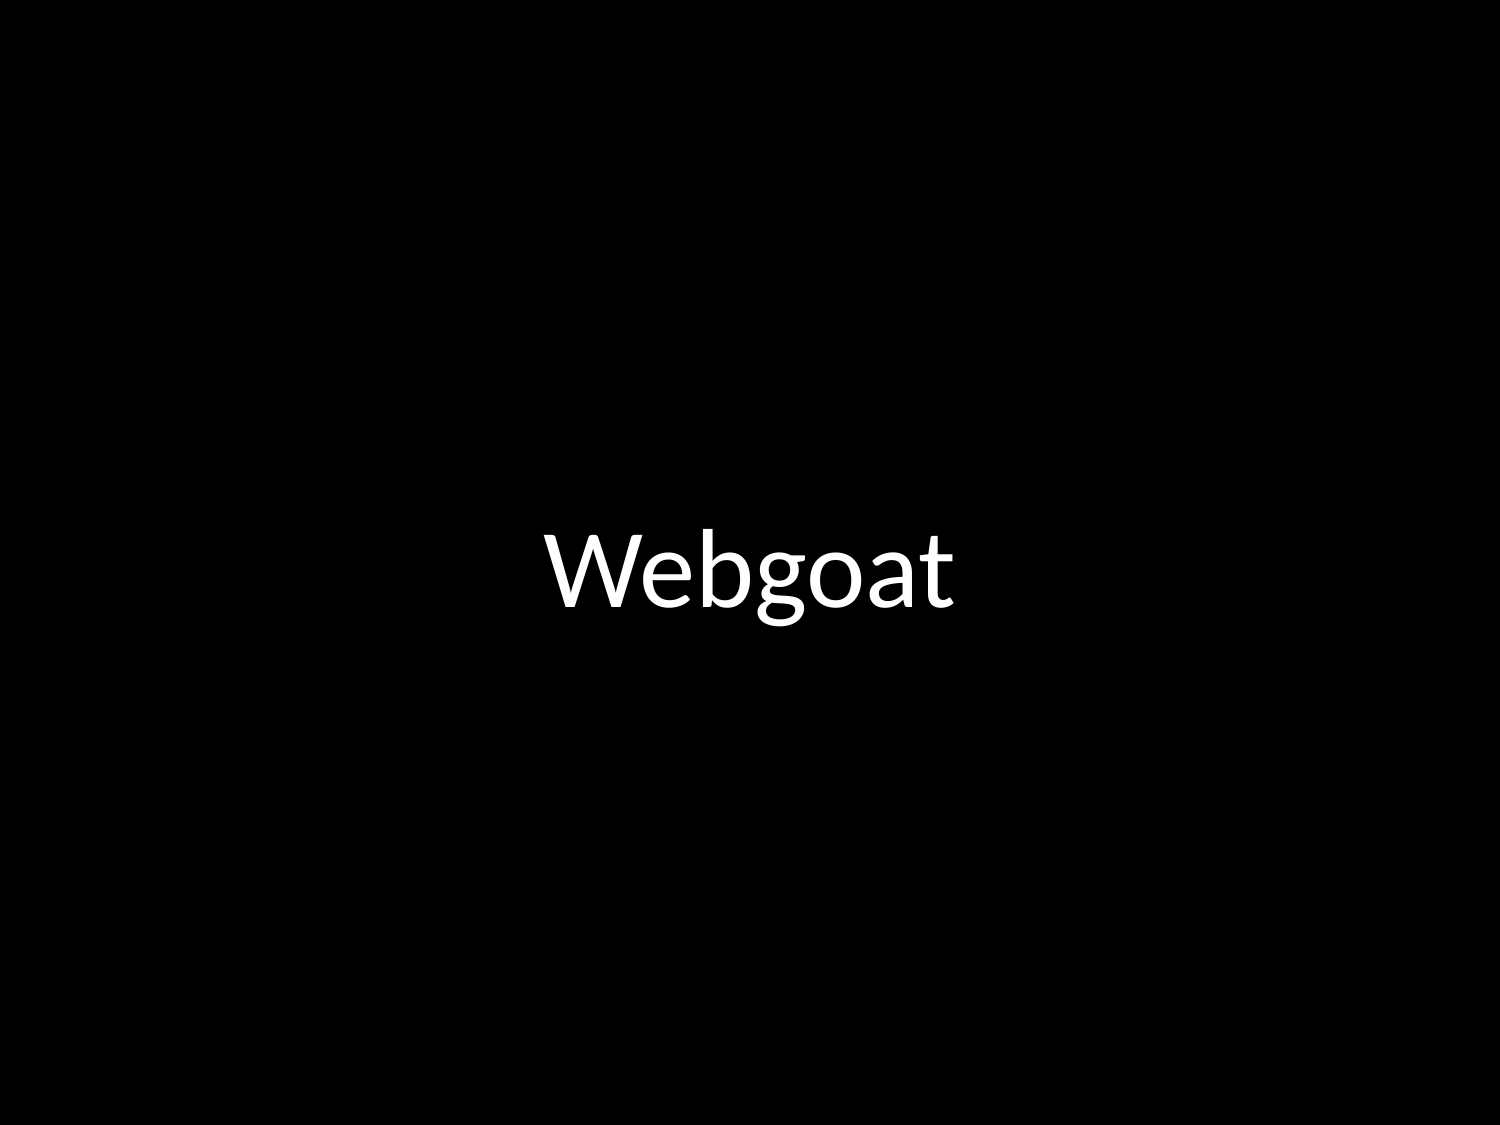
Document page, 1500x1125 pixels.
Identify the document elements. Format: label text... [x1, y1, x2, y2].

text_box Webgoat [0, 0, 1500, 1125]
